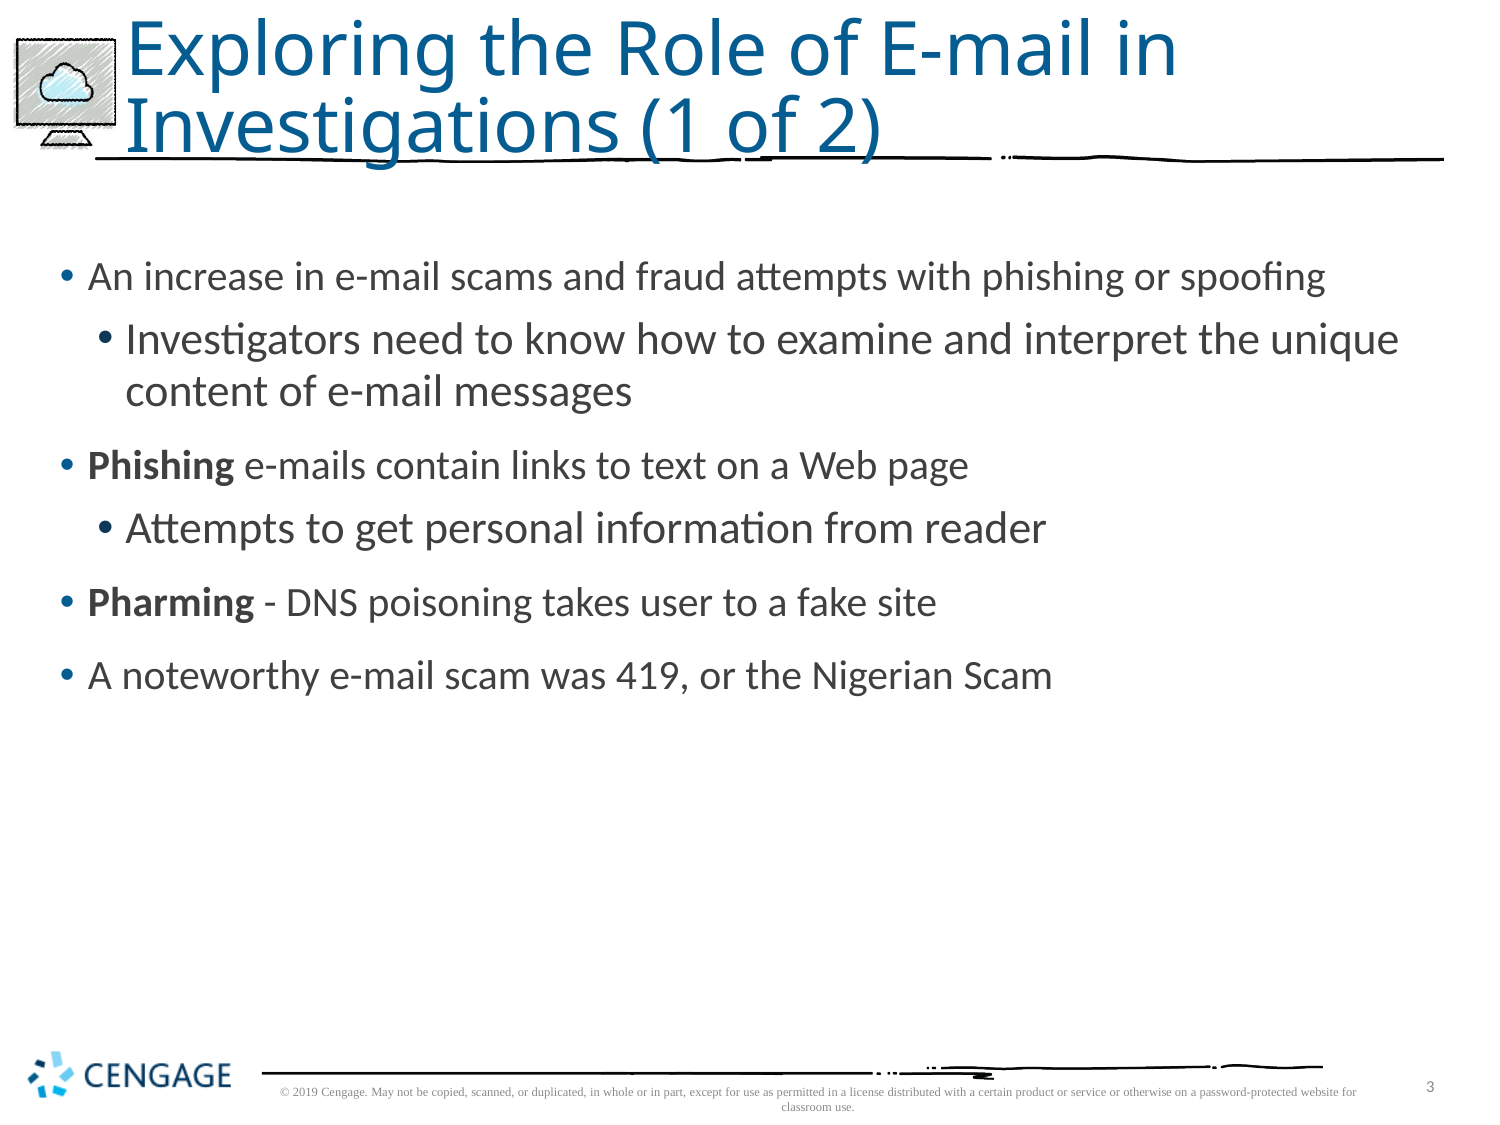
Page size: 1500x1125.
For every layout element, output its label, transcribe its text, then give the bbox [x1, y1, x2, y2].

picture [12, 36, 117, 151]
footer © 2019 Cengage. May not be copied, scanned, or duplicated, in whole or in part, except for use as permitted in a license distributed with a certain product or service or otherwise on a password-protected website for classroom use. [261, 1079, 1375, 1120]
list An increase in e-mail scams and fraud attempts with phishing or spoofing Investigators need to know how to examine and interpret the unique content of e-mail messages Phishing e-mails contain links to text on a Web page Attempts to get personal information from reader Pharming - DNS poisoning takes user to a fake site A noteworthy e-mail scam was 419, or the Nigerian Scam [59, 252, 1441, 490]
picture [7, 1037, 244, 1111]
picture [95, 155, 125, 163]
title Exploring the Role of E-mail in Investigations (1 of 2) [125, 13, 1442, 169]
picture [261, 1064, 1323, 1079]
